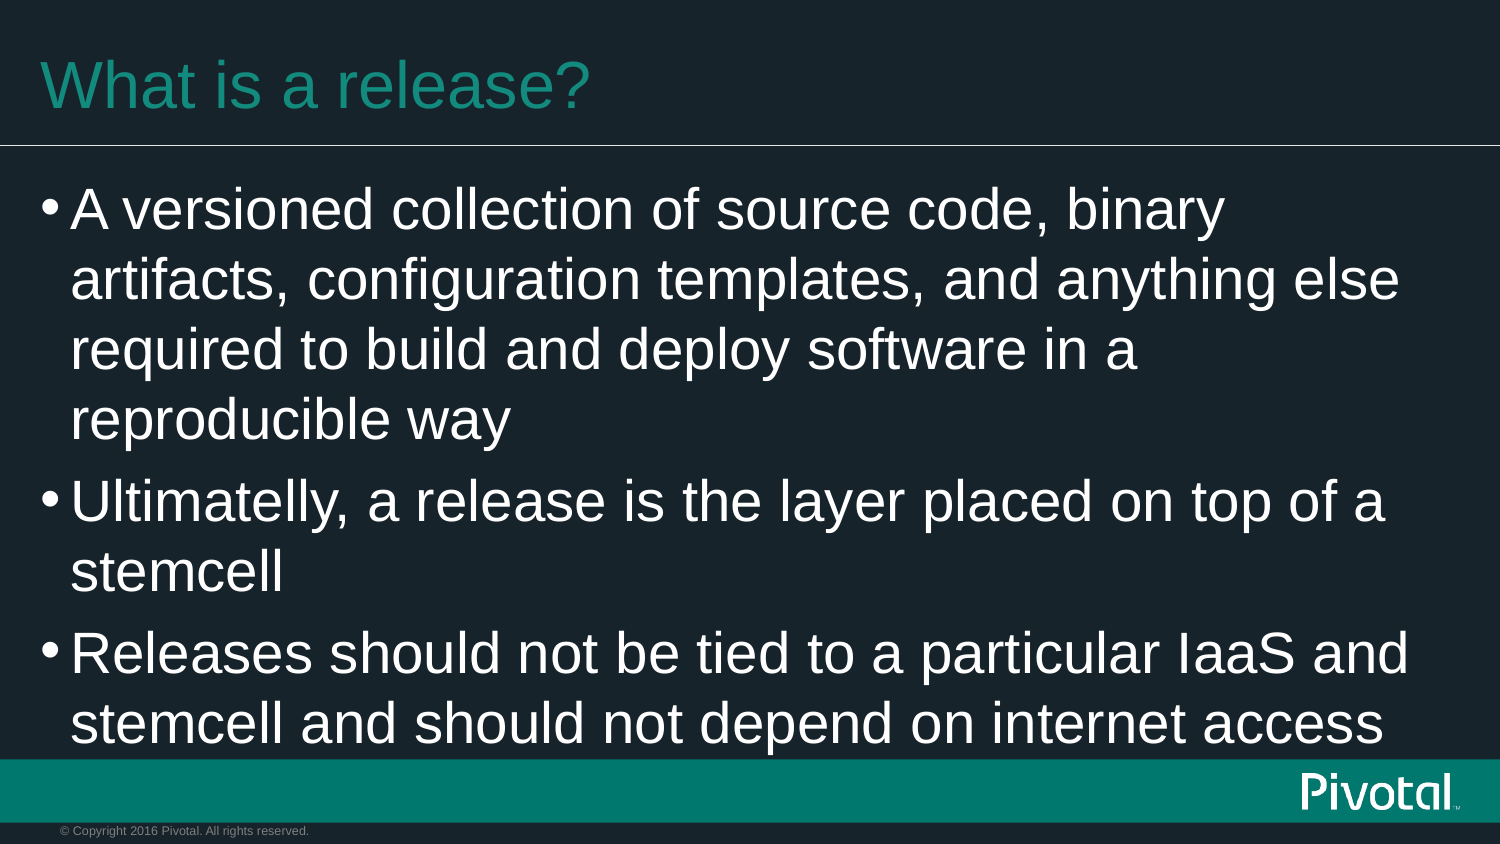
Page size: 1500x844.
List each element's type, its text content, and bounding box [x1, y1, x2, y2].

title What is a release? [25, 52, 1461, 113]
picture [1302, 773, 1460, 810]
list A versioned collection of source code, binary artifacts, configuration templates, and anything else required to build and deploy software in a reproducible way Ultimatelly, a release is the layer placed on top of a stemcell Releases should not be tied to a particular IaaS and stemcell and should not depend on internet access [25, 156, 1461, 748]
